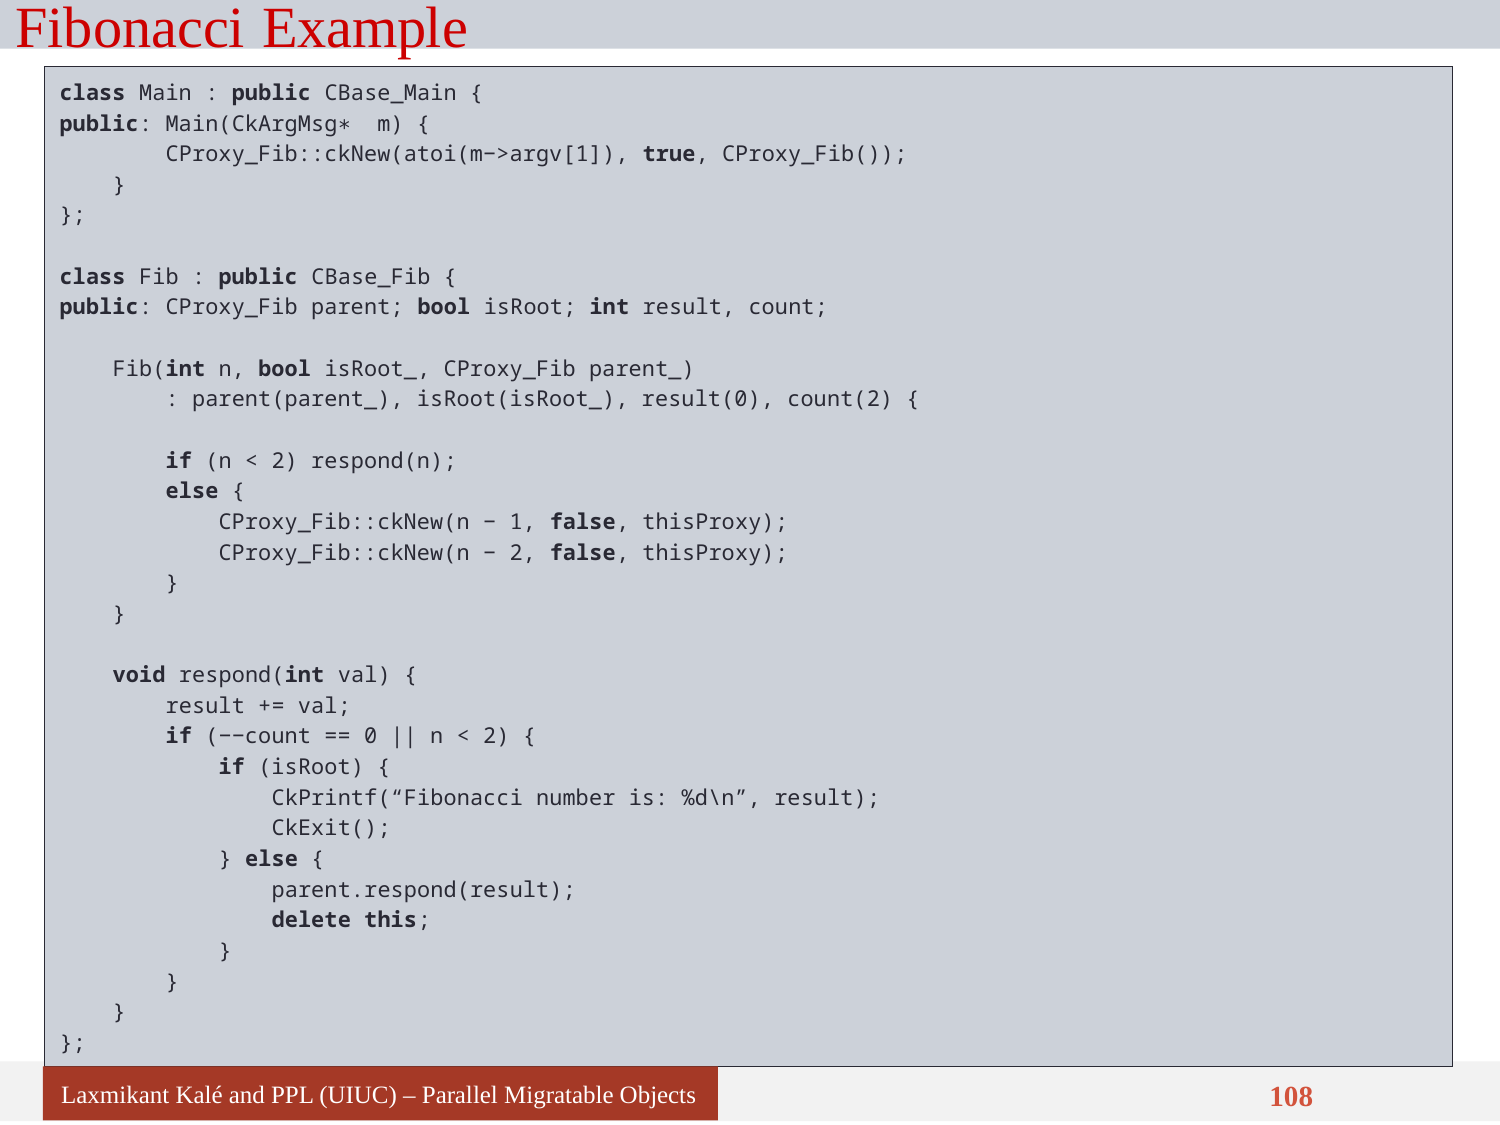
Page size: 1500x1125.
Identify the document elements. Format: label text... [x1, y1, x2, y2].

list class Main : public CBase_Main { public: Main(CkArgMsg∗ m) { CProxy_Fib::ckNew(atoi(m−>argv[1]), true, CProxy_Fib()); } }; class Fib : public CBase_Fib { public: CProxy_Fib parent; bool isRoot; int result, count; Fib(int n, bool isRoot_, CProxy_Fib parent_) : parent(parent_), isRoot(isRoot_), result(0), count(2) { if (n < 2) respond(n); else { CProxy_Fib::ckNew(n − 1, false, thisProxy); CProxy_Fib::ckNew(n − 2, false, thisProxy); } } void respond(int val) { result += val; if (−−count == 0 || n < 2) { if (isRoot) { CkPrintf(“Fibonacci number is: %d\n”, result); CkExit(); } else { parent.respond(result); delete this; } } } }; [44, 66, 1453, 1067]
footer Laxmikant Kalé and PPL (UIUC) – Parallel Migratable Objects [42, 1066, 718, 1121]
title Fibonacci Example [0, 0, 1500, 49]
slide_number 108 [1254, 1067, 1457, 1122]
